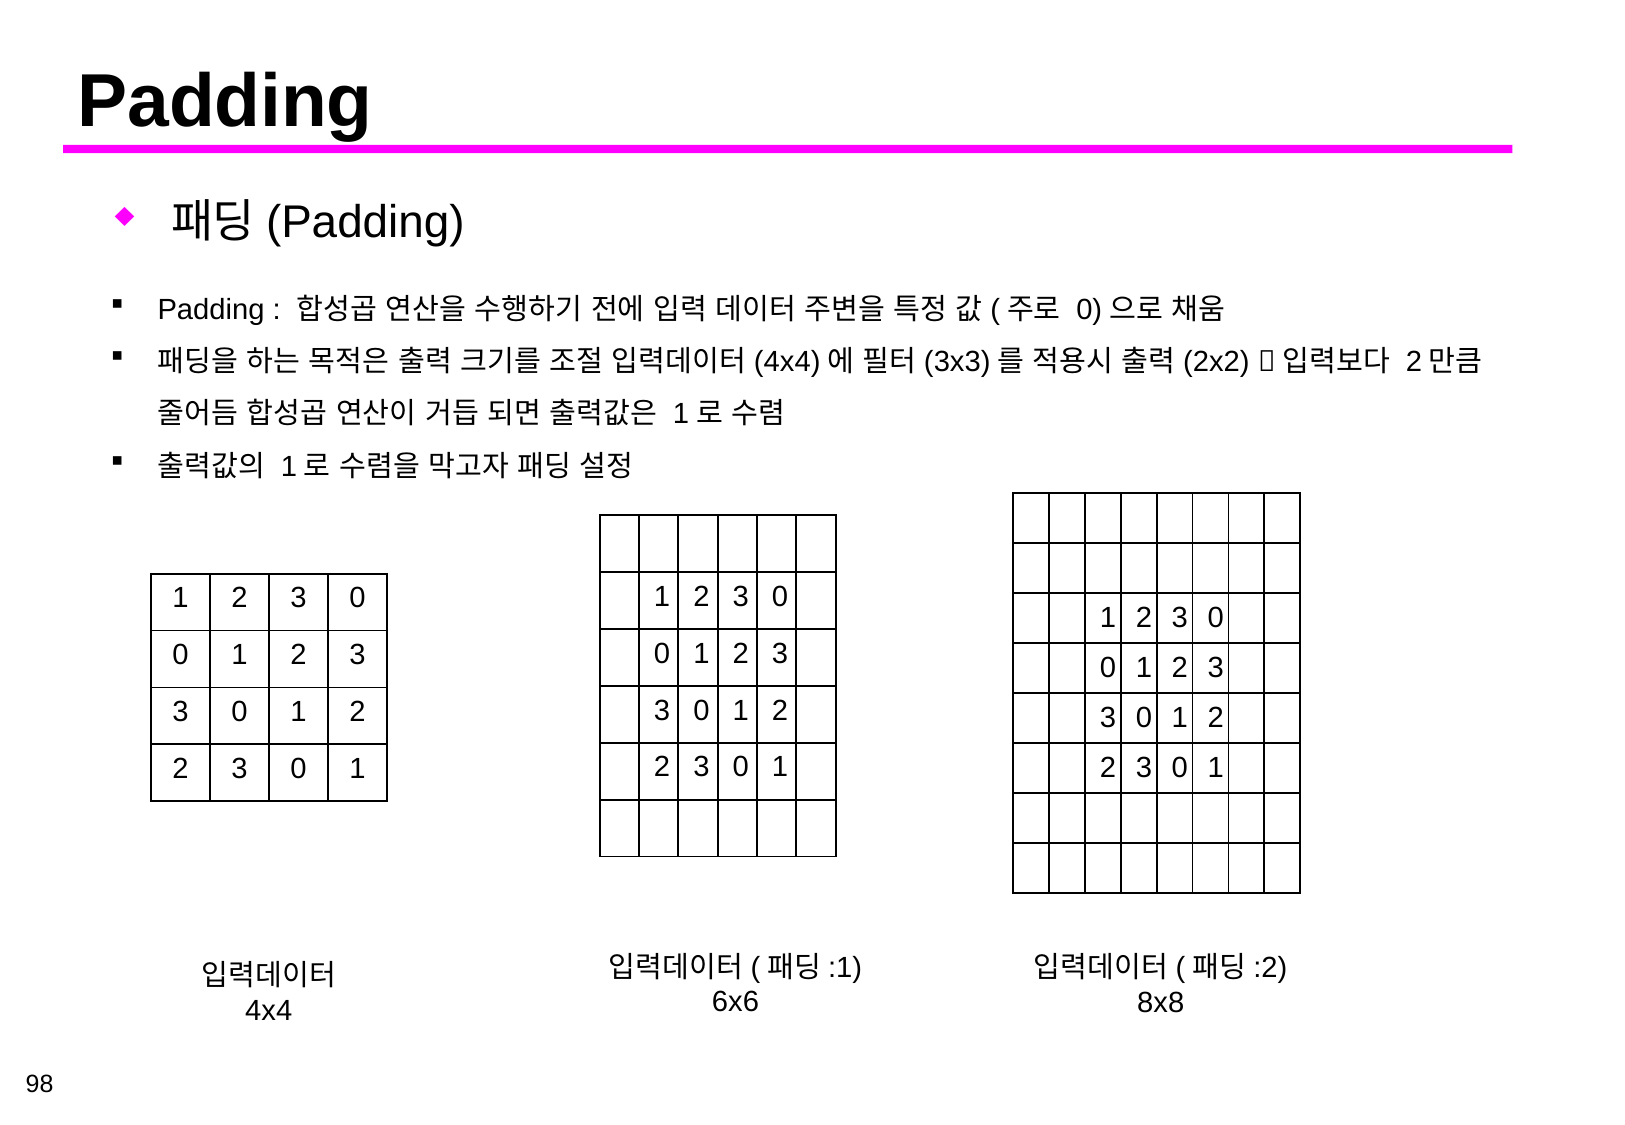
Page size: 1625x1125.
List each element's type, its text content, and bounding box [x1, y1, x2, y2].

table_header [1014, 494, 1048, 542]
table_cell 0 [1086, 644, 1120, 692]
table_cell [1265, 694, 1299, 742]
table_cell 1 [1122, 644, 1156, 692]
table_cell [1229, 544, 1263, 592]
table_cell [797, 801, 835, 856]
table_cell 2 [1193, 694, 1228, 742]
text_box Padding : 합성곱 연산을 수행하기 전에 입력 데이터 주변을 특정 값(주로 0)으로 채움 패딩을 하는 목적은 출력 크기를 조절 입력데이터(4x4)에 필터(3x3)를 적용시 출력(2x2) 입력보다 2만큼 줄어듬 합성곱 연산이 거듭 되면 출력값은 1로 수렴 출력값의 1로 수렴을 막고자 패딩 설정 [95, 265, 1571, 490]
table_header [1122, 494, 1156, 542]
text_box 입력데이터(패딩:1) 6x6 [587, 940, 884, 1026]
table_cell [1158, 544, 1192, 592]
table_cell 1 [679, 630, 717, 685]
table_cell [640, 801, 677, 856]
table_header [1265, 494, 1299, 542]
table_cell [1193, 794, 1228, 842]
table_cell [1086, 544, 1120, 592]
table_cell 0 [719, 744, 756, 799]
table_cell 1 [719, 687, 756, 742]
table_cell 3 [758, 630, 795, 685]
table_cell [1050, 544, 1084, 592]
table_cell 3 [640, 687, 677, 742]
table_cell [797, 573, 835, 628]
table_header [601, 516, 638, 571]
table_cell [679, 801, 717, 856]
table_cell [1050, 794, 1084, 842]
table_cell 0 [1193, 594, 1228, 642]
table_cell 2 [1086, 744, 1120, 792]
table_cell [1229, 594, 1263, 642]
table_cell [1229, 844, 1263, 892]
table_cell [1050, 694, 1084, 742]
table_cell [797, 744, 835, 799]
table_cell 2 [152, 745, 209, 800]
table_cell [601, 801, 638, 856]
table_cell [1014, 594, 1048, 642]
table_cell 1 [211, 631, 268, 687]
table_cell 2 [1122, 594, 1156, 642]
table_cell [1265, 794, 1299, 842]
table_header [719, 516, 756, 571]
table_cell 2 [758, 687, 795, 742]
table_cell 3 [1086, 694, 1120, 742]
table_header [679, 516, 717, 571]
table_header [1193, 494, 1228, 542]
table_cell [1265, 544, 1299, 592]
table_cell [601, 744, 638, 799]
table_header 1 [152, 575, 209, 630]
table_cell [797, 687, 835, 742]
table_cell [1050, 594, 1084, 642]
table_cell 0 [679, 687, 717, 742]
table_cell 3 [1158, 594, 1192, 642]
table_cell 1 [270, 688, 327, 743]
table_cell [1014, 644, 1048, 692]
table_header [797, 516, 835, 571]
table_cell [1014, 544, 1048, 592]
table_cell 3 [152, 688, 209, 743]
table_cell 0 [211, 688, 268, 743]
table_cell 3 [679, 744, 717, 799]
table_cell [1050, 644, 1084, 692]
table_cell 3 [1122, 744, 1156, 792]
table_cell [1229, 694, 1263, 742]
table_cell [1229, 644, 1263, 692]
table_cell 3 [719, 573, 756, 628]
slide_number 98 [0, 1071, 69, 1094]
table_cell [1158, 794, 1192, 842]
table_header 0 [329, 575, 386, 630]
table_cell 2 [1158, 644, 1192, 692]
table_header 3 [270, 575, 327, 630]
title Padding [62, 42, 1500, 149]
table_cell [1086, 794, 1120, 842]
table_cell [1050, 744, 1084, 792]
table_cell 0 [640, 630, 677, 685]
table_cell 0 [1158, 744, 1192, 792]
table_cell 1 [1086, 594, 1120, 642]
table_cell [1122, 544, 1156, 592]
table_cell [1122, 794, 1156, 842]
table_cell [1265, 594, 1299, 642]
table_cell [1229, 744, 1263, 792]
table_header [1086, 494, 1120, 542]
table_cell 2 [329, 688, 386, 743]
table_cell [601, 687, 638, 742]
table_cell [1014, 694, 1048, 742]
table_cell [1014, 744, 1048, 792]
table_header [1229, 494, 1263, 542]
table_cell [1158, 844, 1192, 892]
table_cell 2 [640, 744, 677, 799]
table_cell [797, 630, 835, 685]
table_cell 0 [1122, 694, 1156, 742]
table_cell [1193, 544, 1228, 592]
list 패딩(Padding) [99, 172, 1510, 256]
table_cell 3 [211, 745, 268, 800]
table_cell [1014, 844, 1048, 892]
table_cell 1 [758, 744, 795, 799]
table_cell 1 [1158, 694, 1192, 742]
table_cell [601, 630, 638, 685]
table_cell [1193, 844, 1228, 892]
table_cell [601, 573, 638, 628]
text_box 입력데이터 4x4 [180, 948, 358, 1034]
table_cell 1 [640, 573, 677, 628]
table_cell 0 [270, 745, 327, 800]
table_cell 3 [1193, 644, 1228, 692]
table_header [758, 516, 795, 571]
table_cell [1086, 844, 1120, 892]
table_cell [1265, 744, 1299, 792]
table_cell 3 [329, 631, 386, 687]
text_box 입력데이터(패딩:2) 8x8 [1013, 940, 1309, 1026]
table_cell [1050, 844, 1084, 892]
table_cell 0 [152, 631, 209, 687]
table_header [640, 516, 677, 571]
table_header 2 [211, 575, 268, 630]
table_cell [1229, 794, 1263, 842]
table_cell [1265, 644, 1299, 692]
table_cell 2 [270, 631, 327, 687]
table_cell 0 [758, 573, 795, 628]
table_cell [758, 801, 795, 856]
table_cell 1 [1193, 744, 1228, 792]
table_header [1050, 494, 1084, 542]
table_header [1158, 494, 1192, 542]
table_cell [1014, 794, 1048, 842]
table_cell 2 [679, 573, 717, 628]
table_cell [719, 801, 756, 856]
table_cell [1265, 844, 1299, 892]
table_cell 2 [719, 630, 756, 685]
table_cell 1 [329, 745, 386, 800]
table_cell [1122, 844, 1156, 892]
